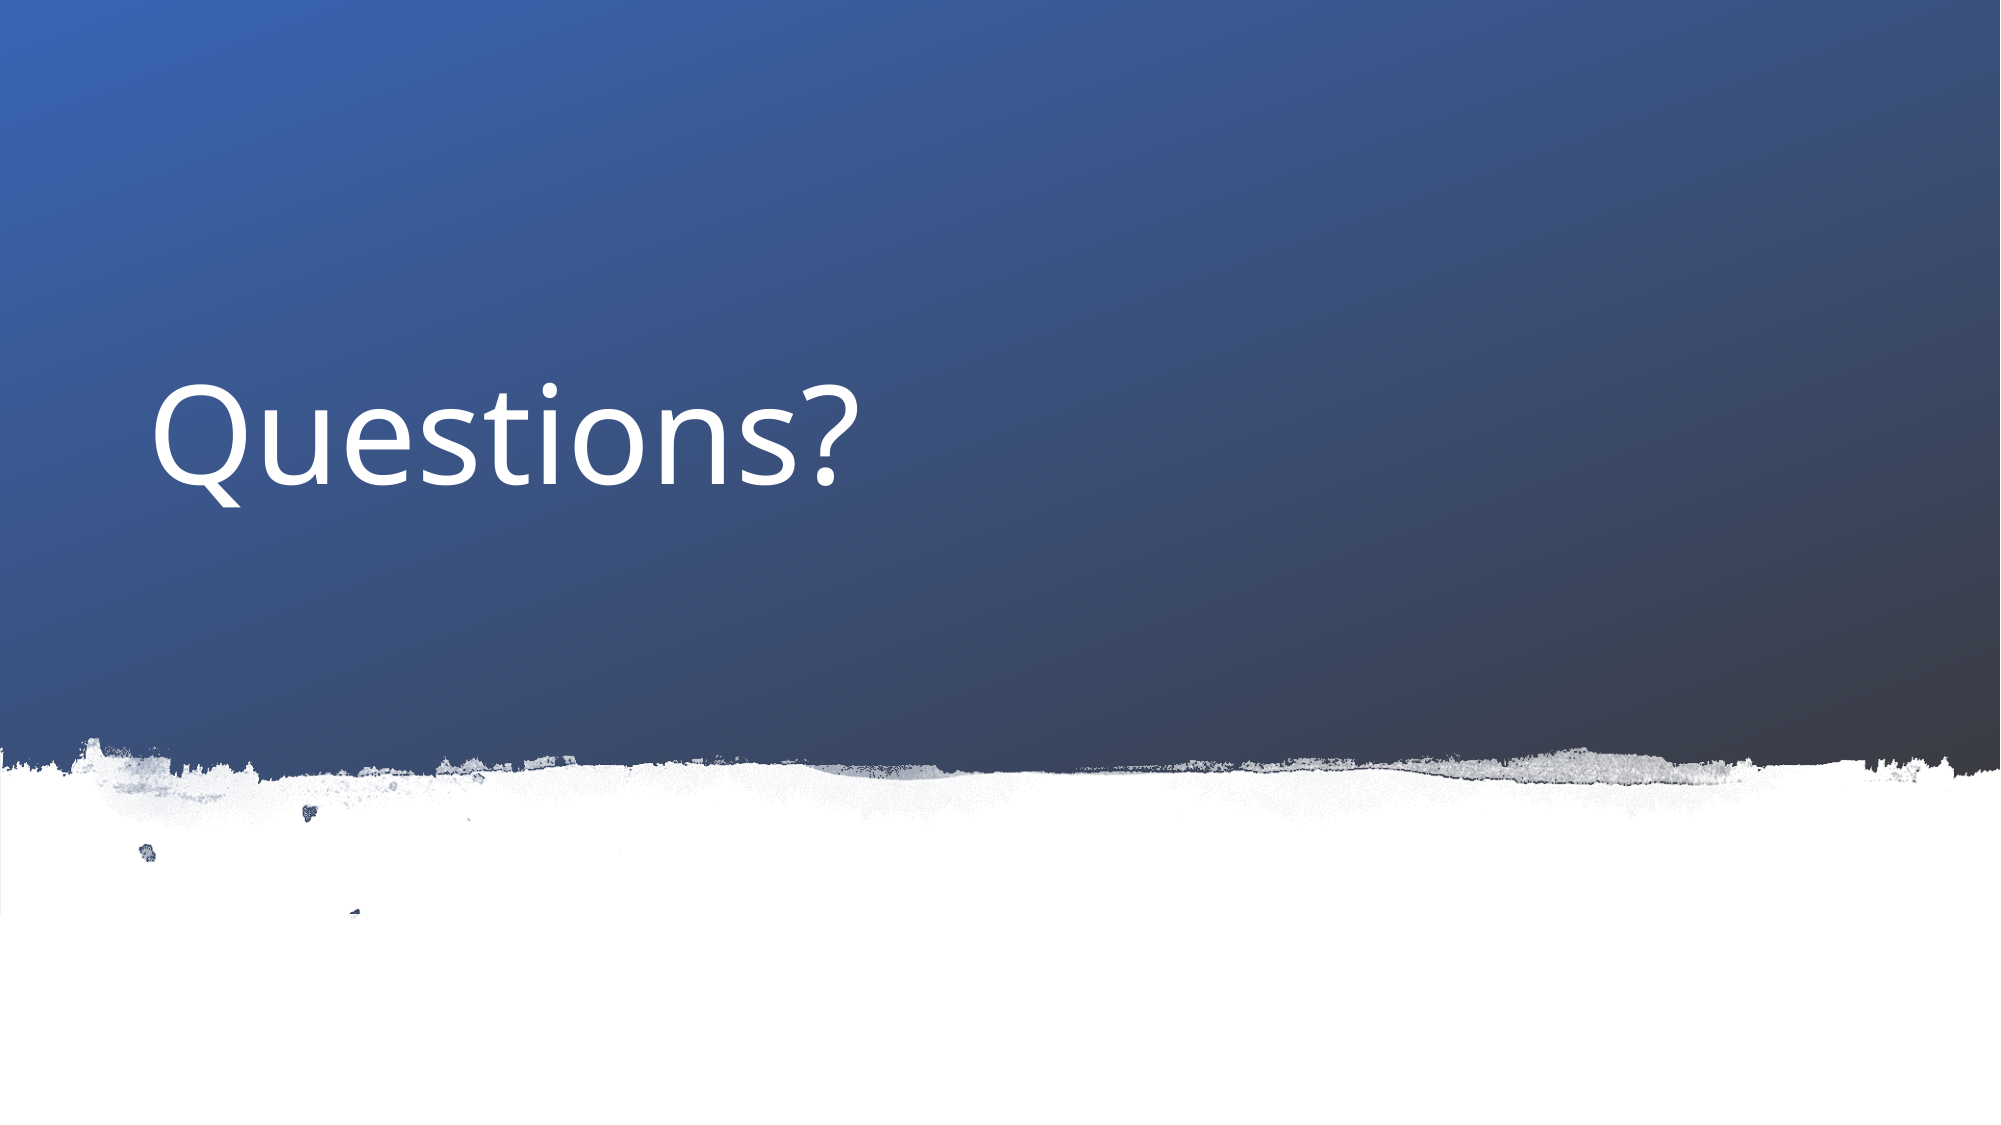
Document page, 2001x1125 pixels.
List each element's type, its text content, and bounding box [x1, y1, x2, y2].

text_box [0, 0, 2000, 624]
title Questions? [131, 195, 1776, 624]
picture [0, 624, 2000, 1125]
